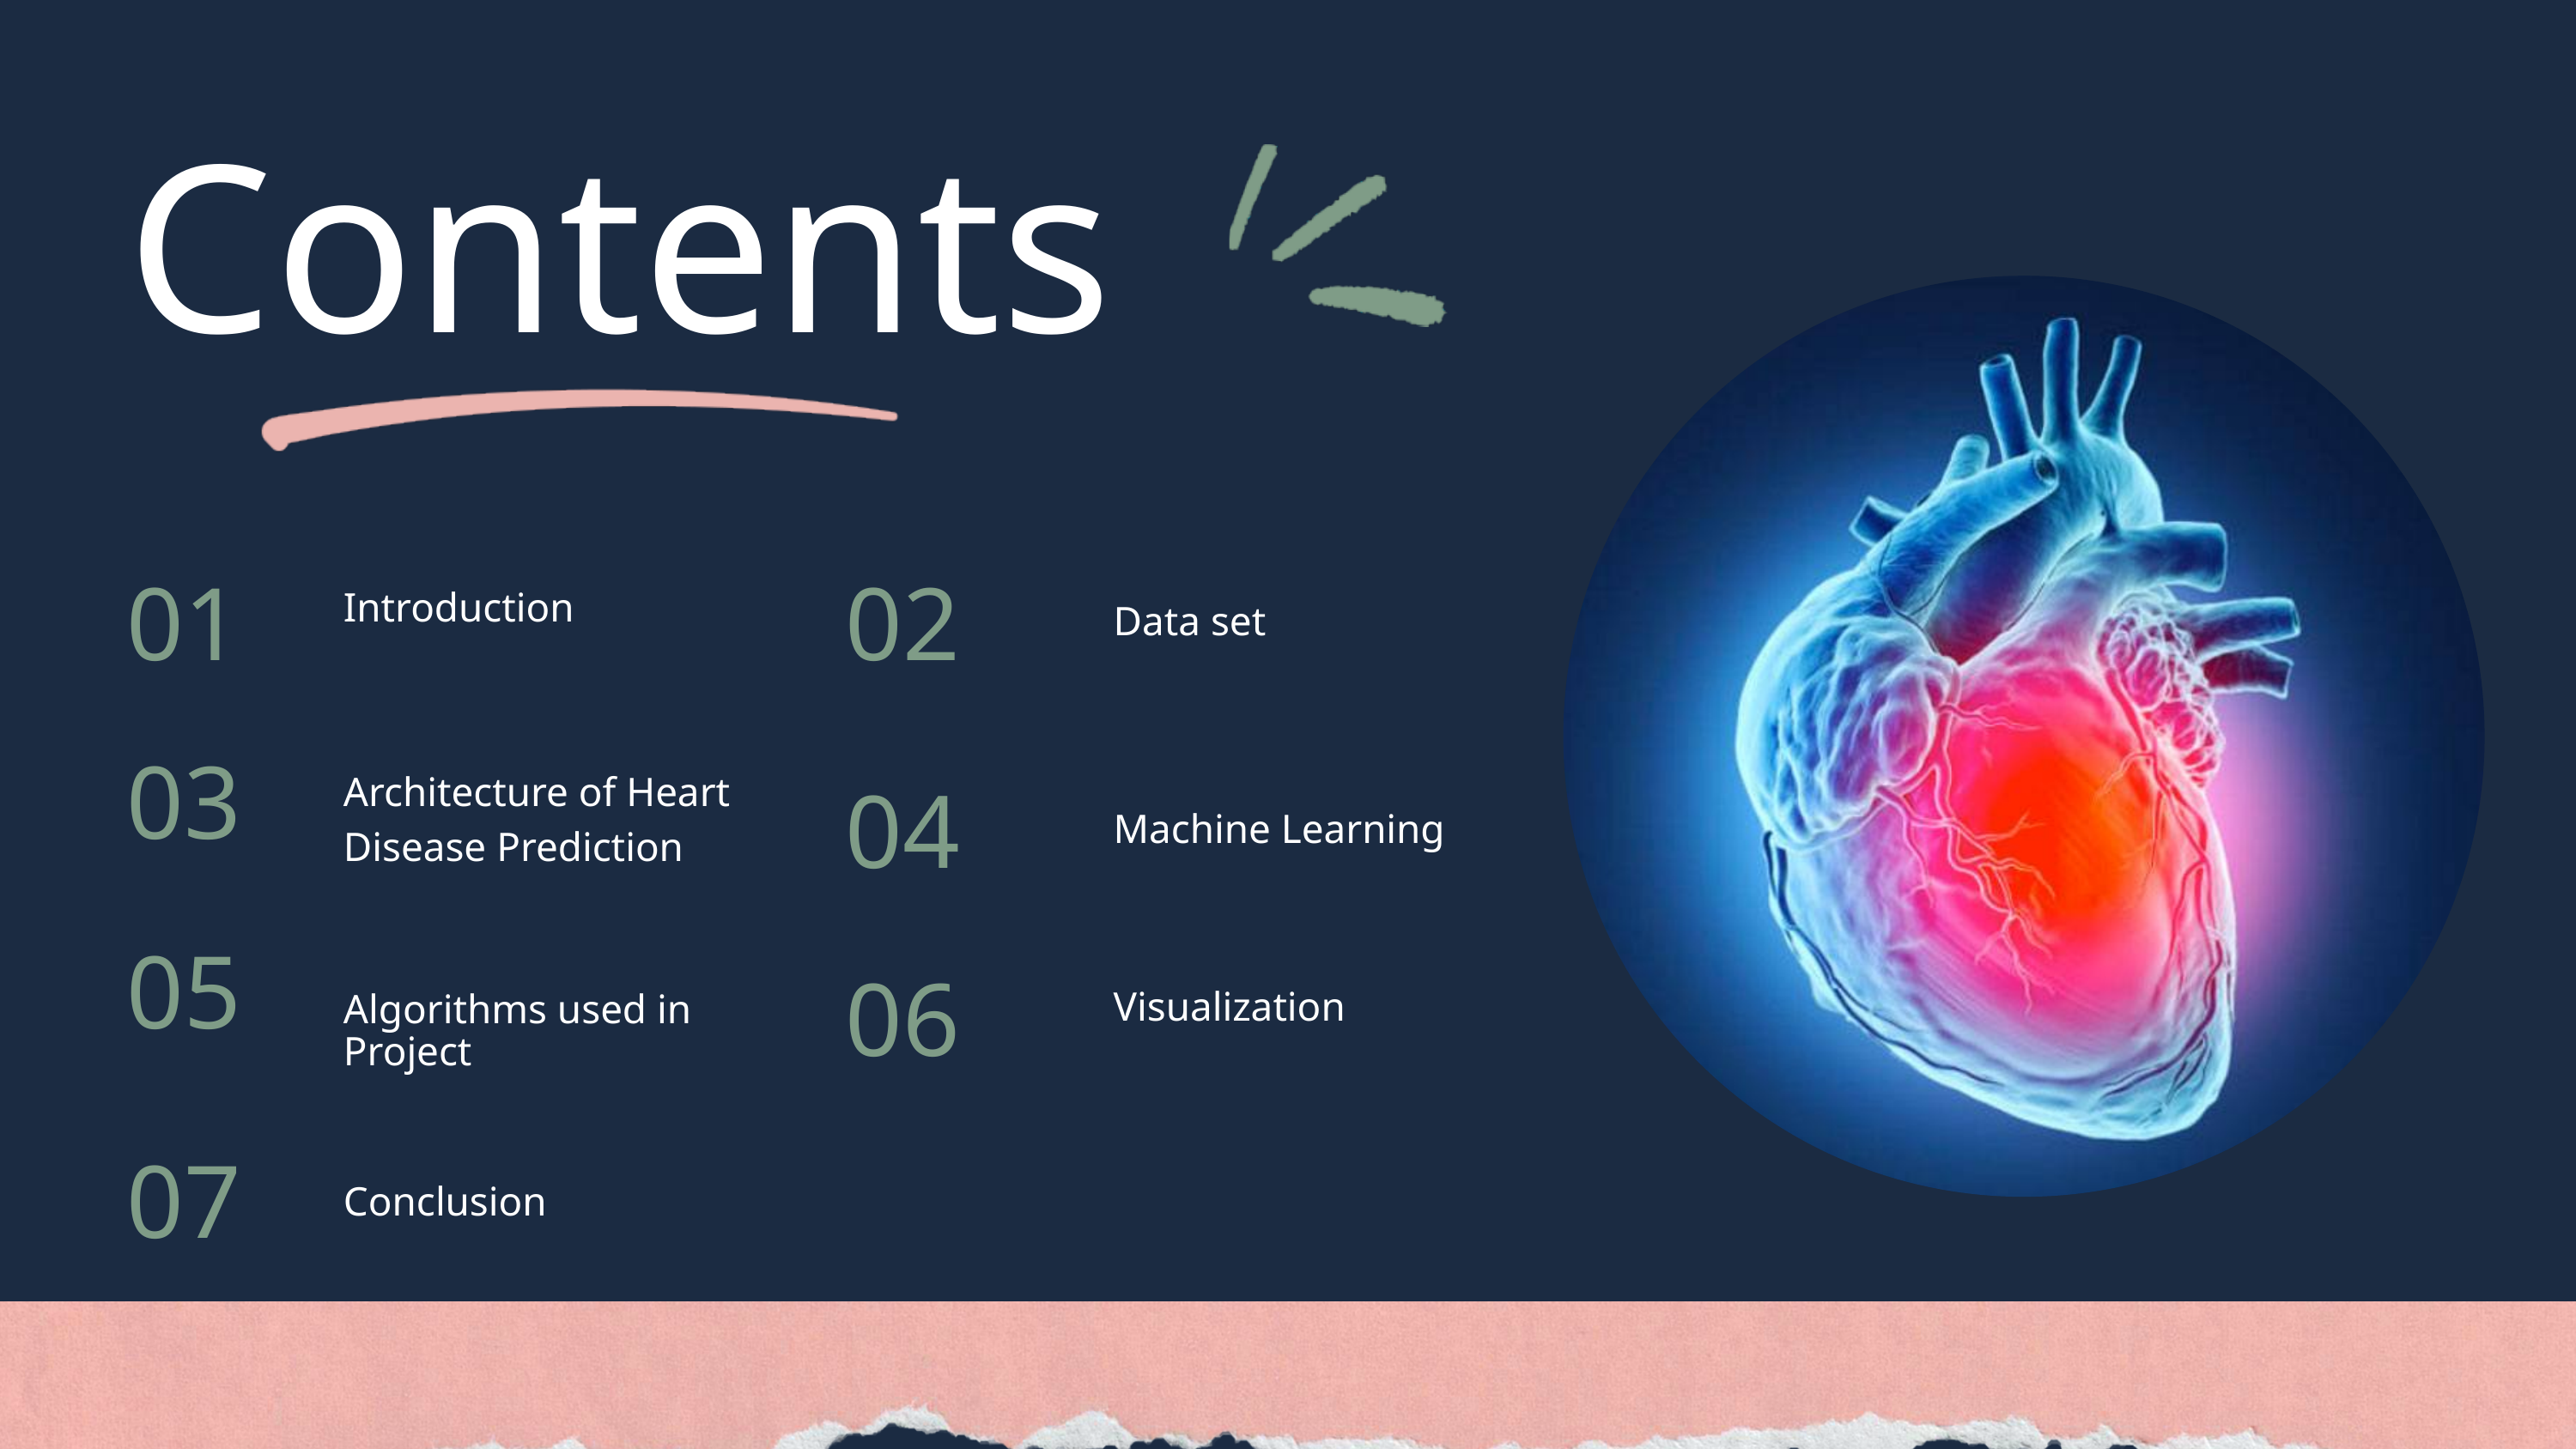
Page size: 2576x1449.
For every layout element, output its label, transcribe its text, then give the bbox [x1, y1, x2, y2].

text_box Architecture of Heart Disease Prediction [343, 759, 816, 870]
text_box Visualization [1113, 987, 1558, 1029]
text_box 06 [845, 936, 1062, 1076]
text_box 02 [845, 540, 1062, 681]
text_box [1229, 144, 1448, 327]
text_box Contents [126, 147, 1370, 379]
text_box Data set [1113, 588, 1558, 644]
text_box Machine Learning [1113, 796, 1558, 852]
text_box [1563, 275, 2485, 1197]
text_box [0, 1301, 2576, 1449]
text_box [258, 384, 901, 455]
text_box Algorithms used in Project [343, 990, 816, 1074]
text_box Conclusion [343, 1182, 816, 1224]
text_box 03 [126, 718, 343, 859]
text_box 07 [126, 1118, 343, 1258]
text_box 05 [126, 908, 343, 1050]
text_box 04 [845, 748, 1062, 889]
text_box 01 [126, 540, 343, 681]
text_box Introduction [343, 574, 816, 630]
